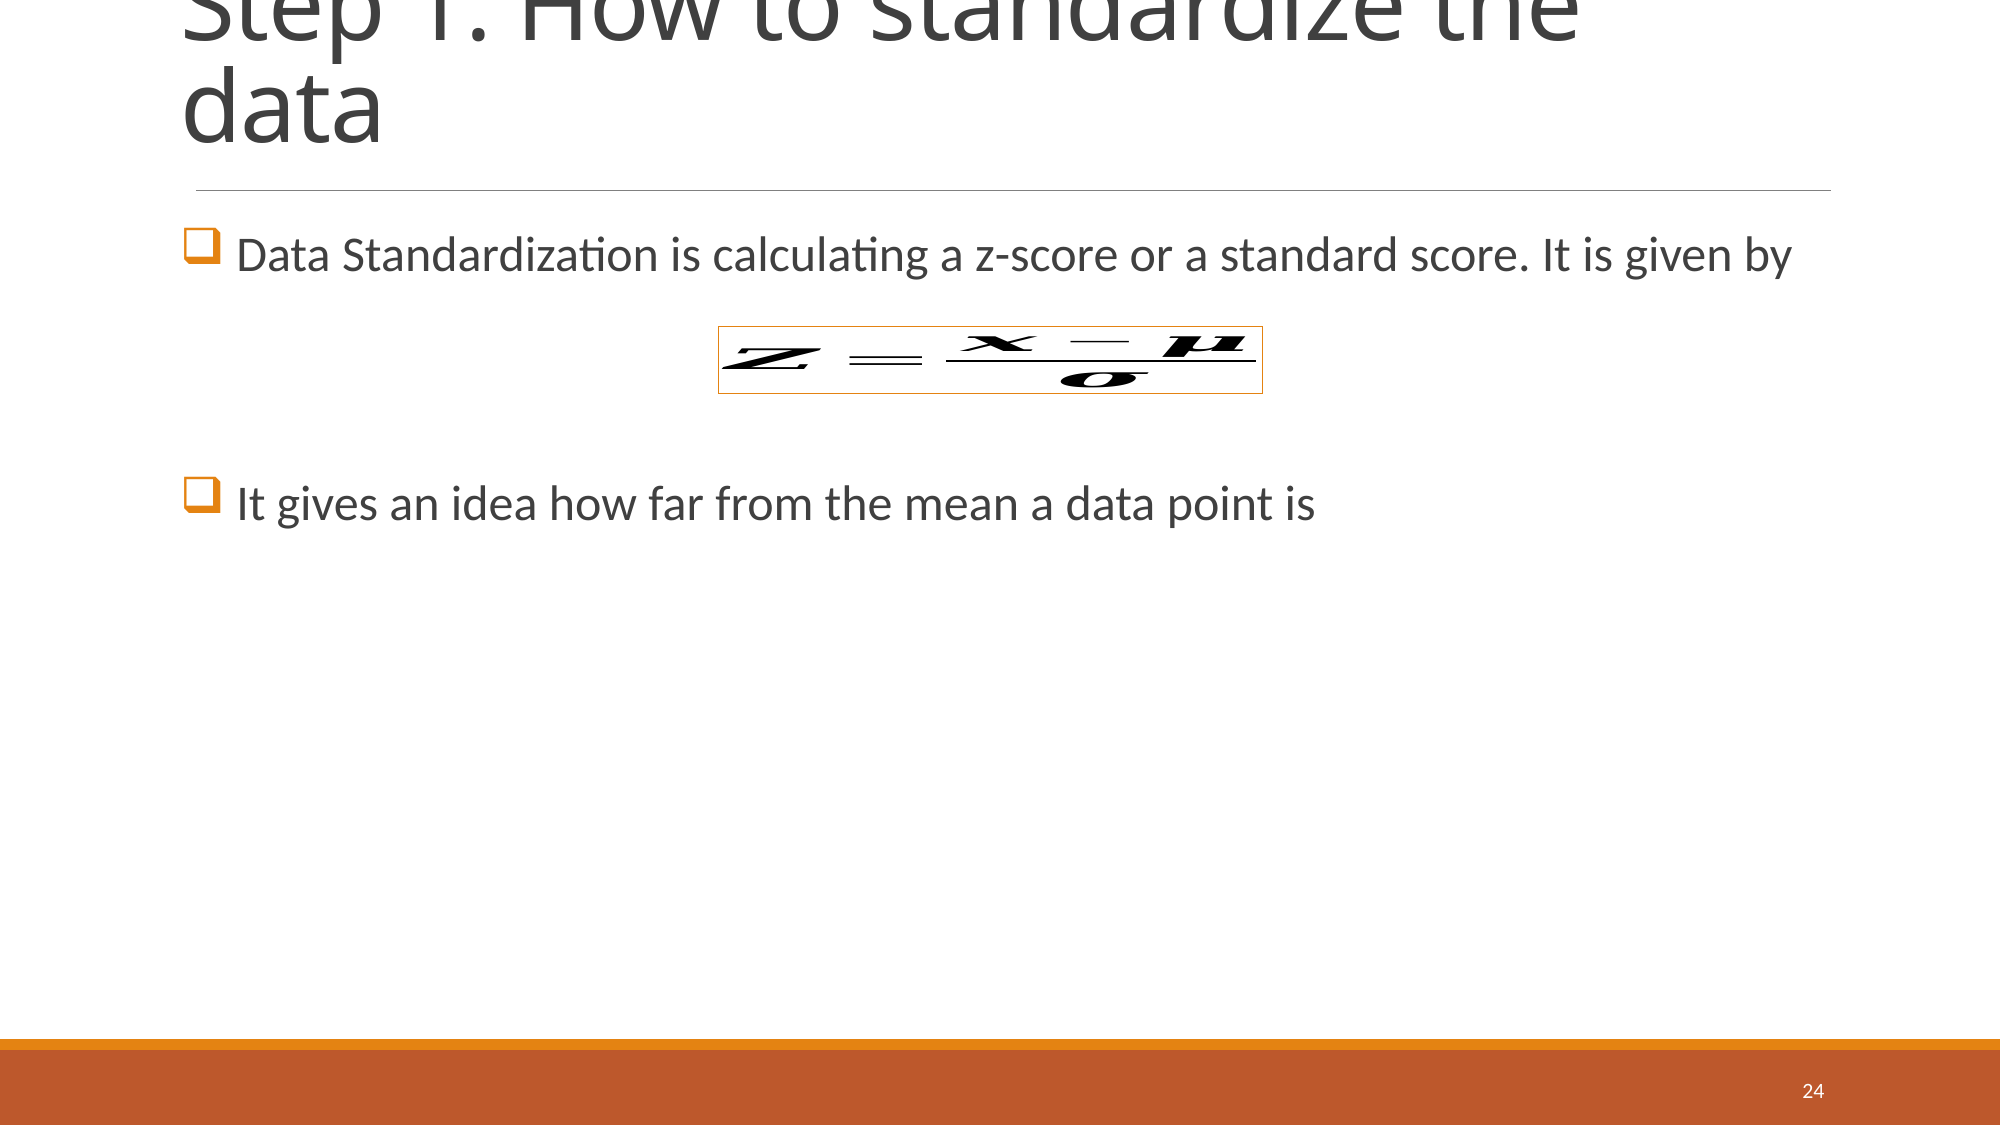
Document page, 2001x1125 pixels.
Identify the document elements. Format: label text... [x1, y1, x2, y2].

list Data Standardization is calculating a z-score or a standard score. It is given by It gives an idea how far from the mean a data point is [180, 220, 1830, 963]
title Step 1: How to standardize the data [165, 8, 1815, 171]
slide_number 24 [1624, 1059, 1840, 1120]
